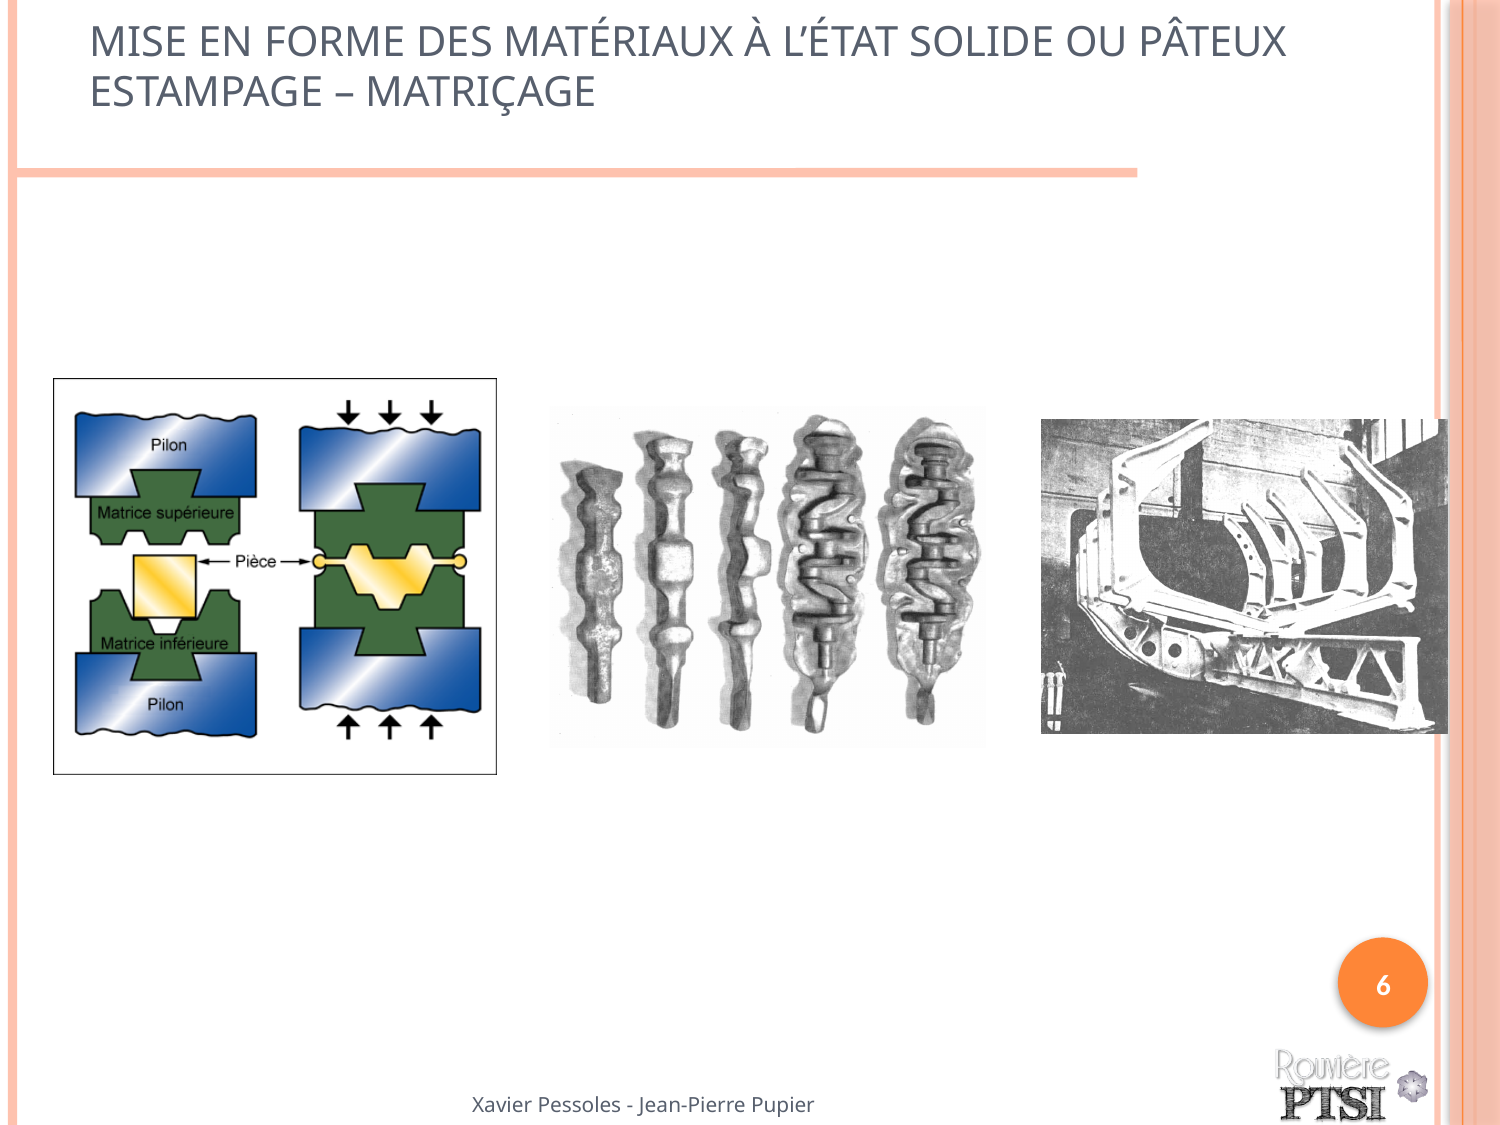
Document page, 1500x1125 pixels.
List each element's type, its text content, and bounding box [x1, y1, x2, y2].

slide_number 6 [1333, 940, 1434, 1027]
picture [1041, 418, 1448, 735]
picture [52, 377, 498, 776]
title Mise en forme des matériaux à l’état solide ou pâteux Estampage – Matriçage [75, 19, 1424, 161]
picture [596, 357, 939, 796]
footer Xavier Pessoles - Jean-Pierre Pupier [12, 1086, 1275, 1125]
picture [1274, 1048, 1428, 1125]
